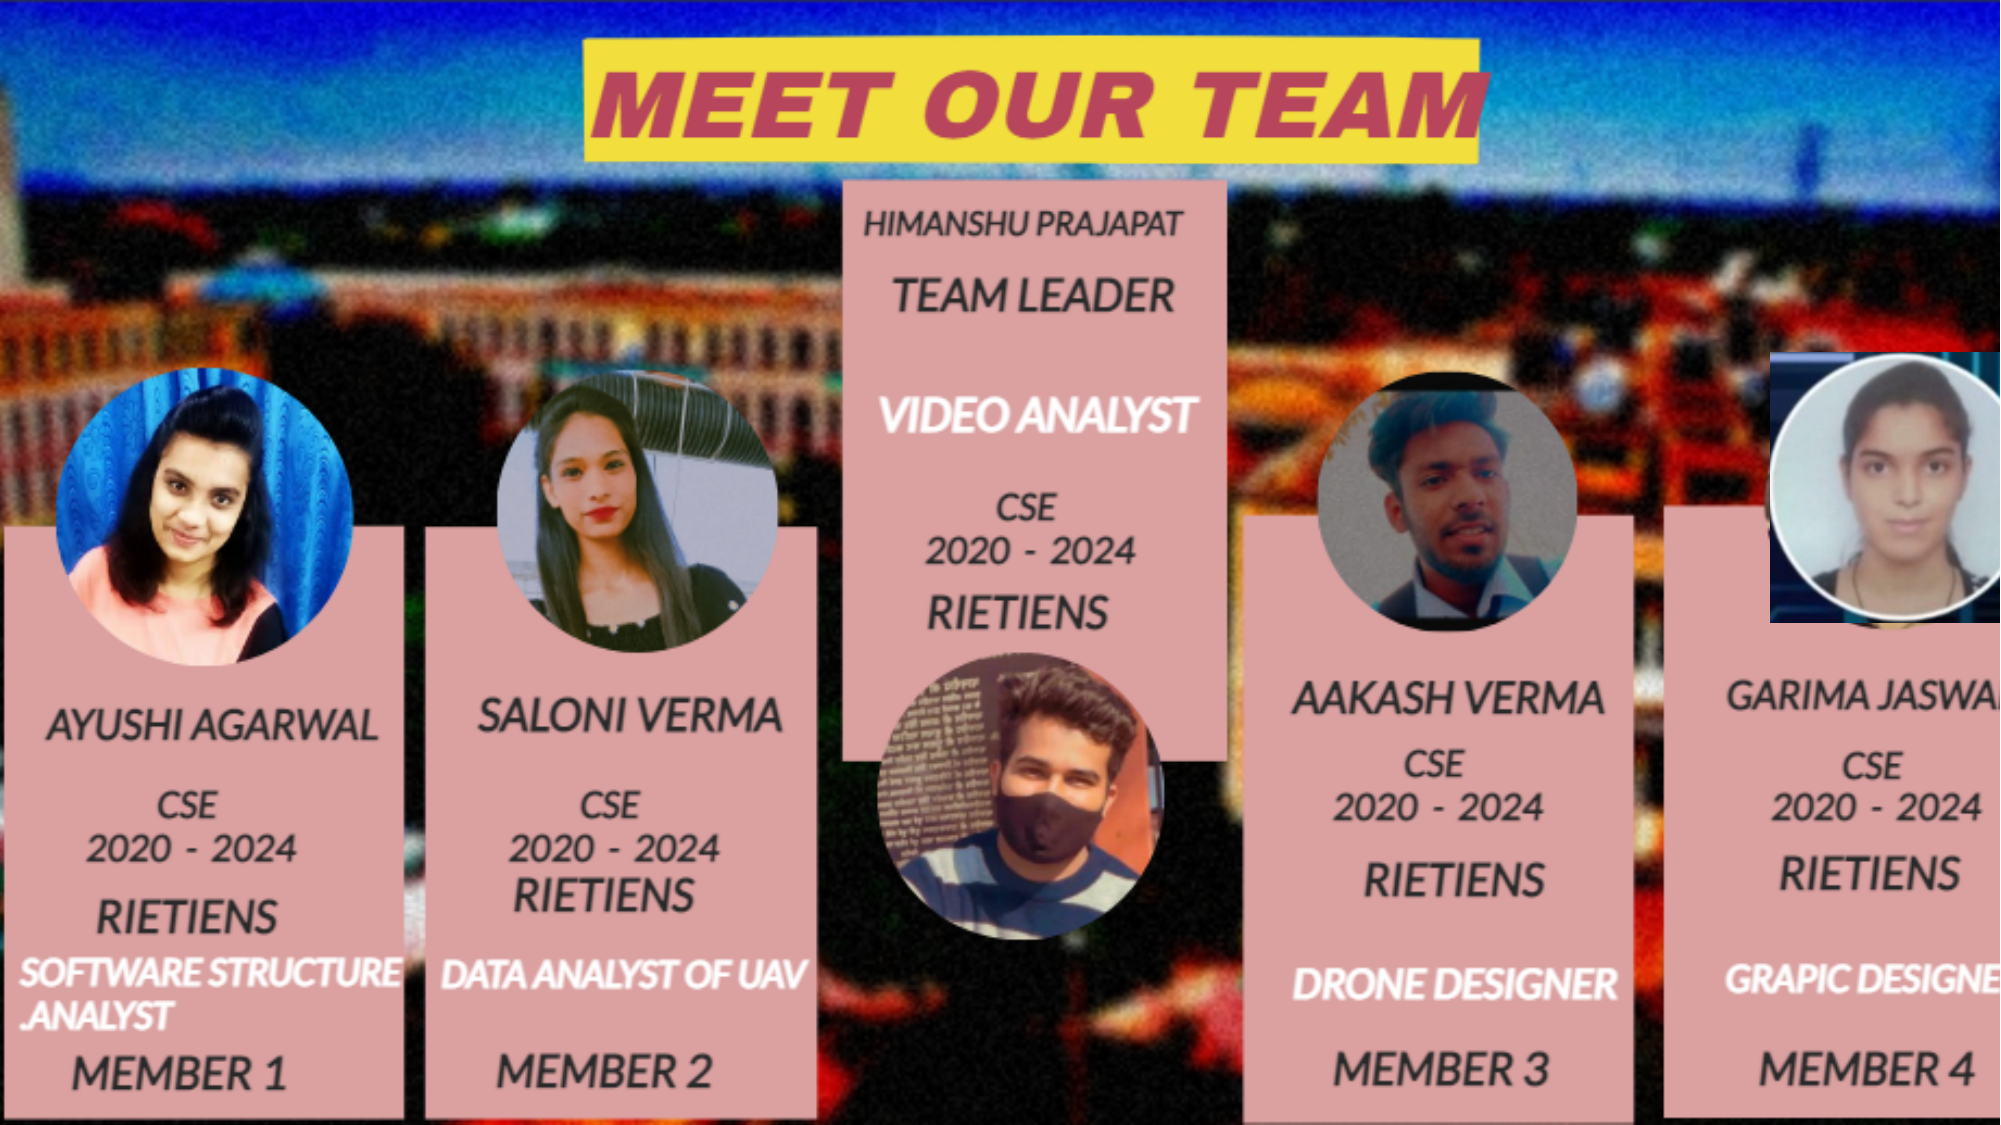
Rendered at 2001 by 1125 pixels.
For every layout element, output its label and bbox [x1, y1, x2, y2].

list [1770, 352, 2000, 623]
list [0, 0, 2000, 1125]
